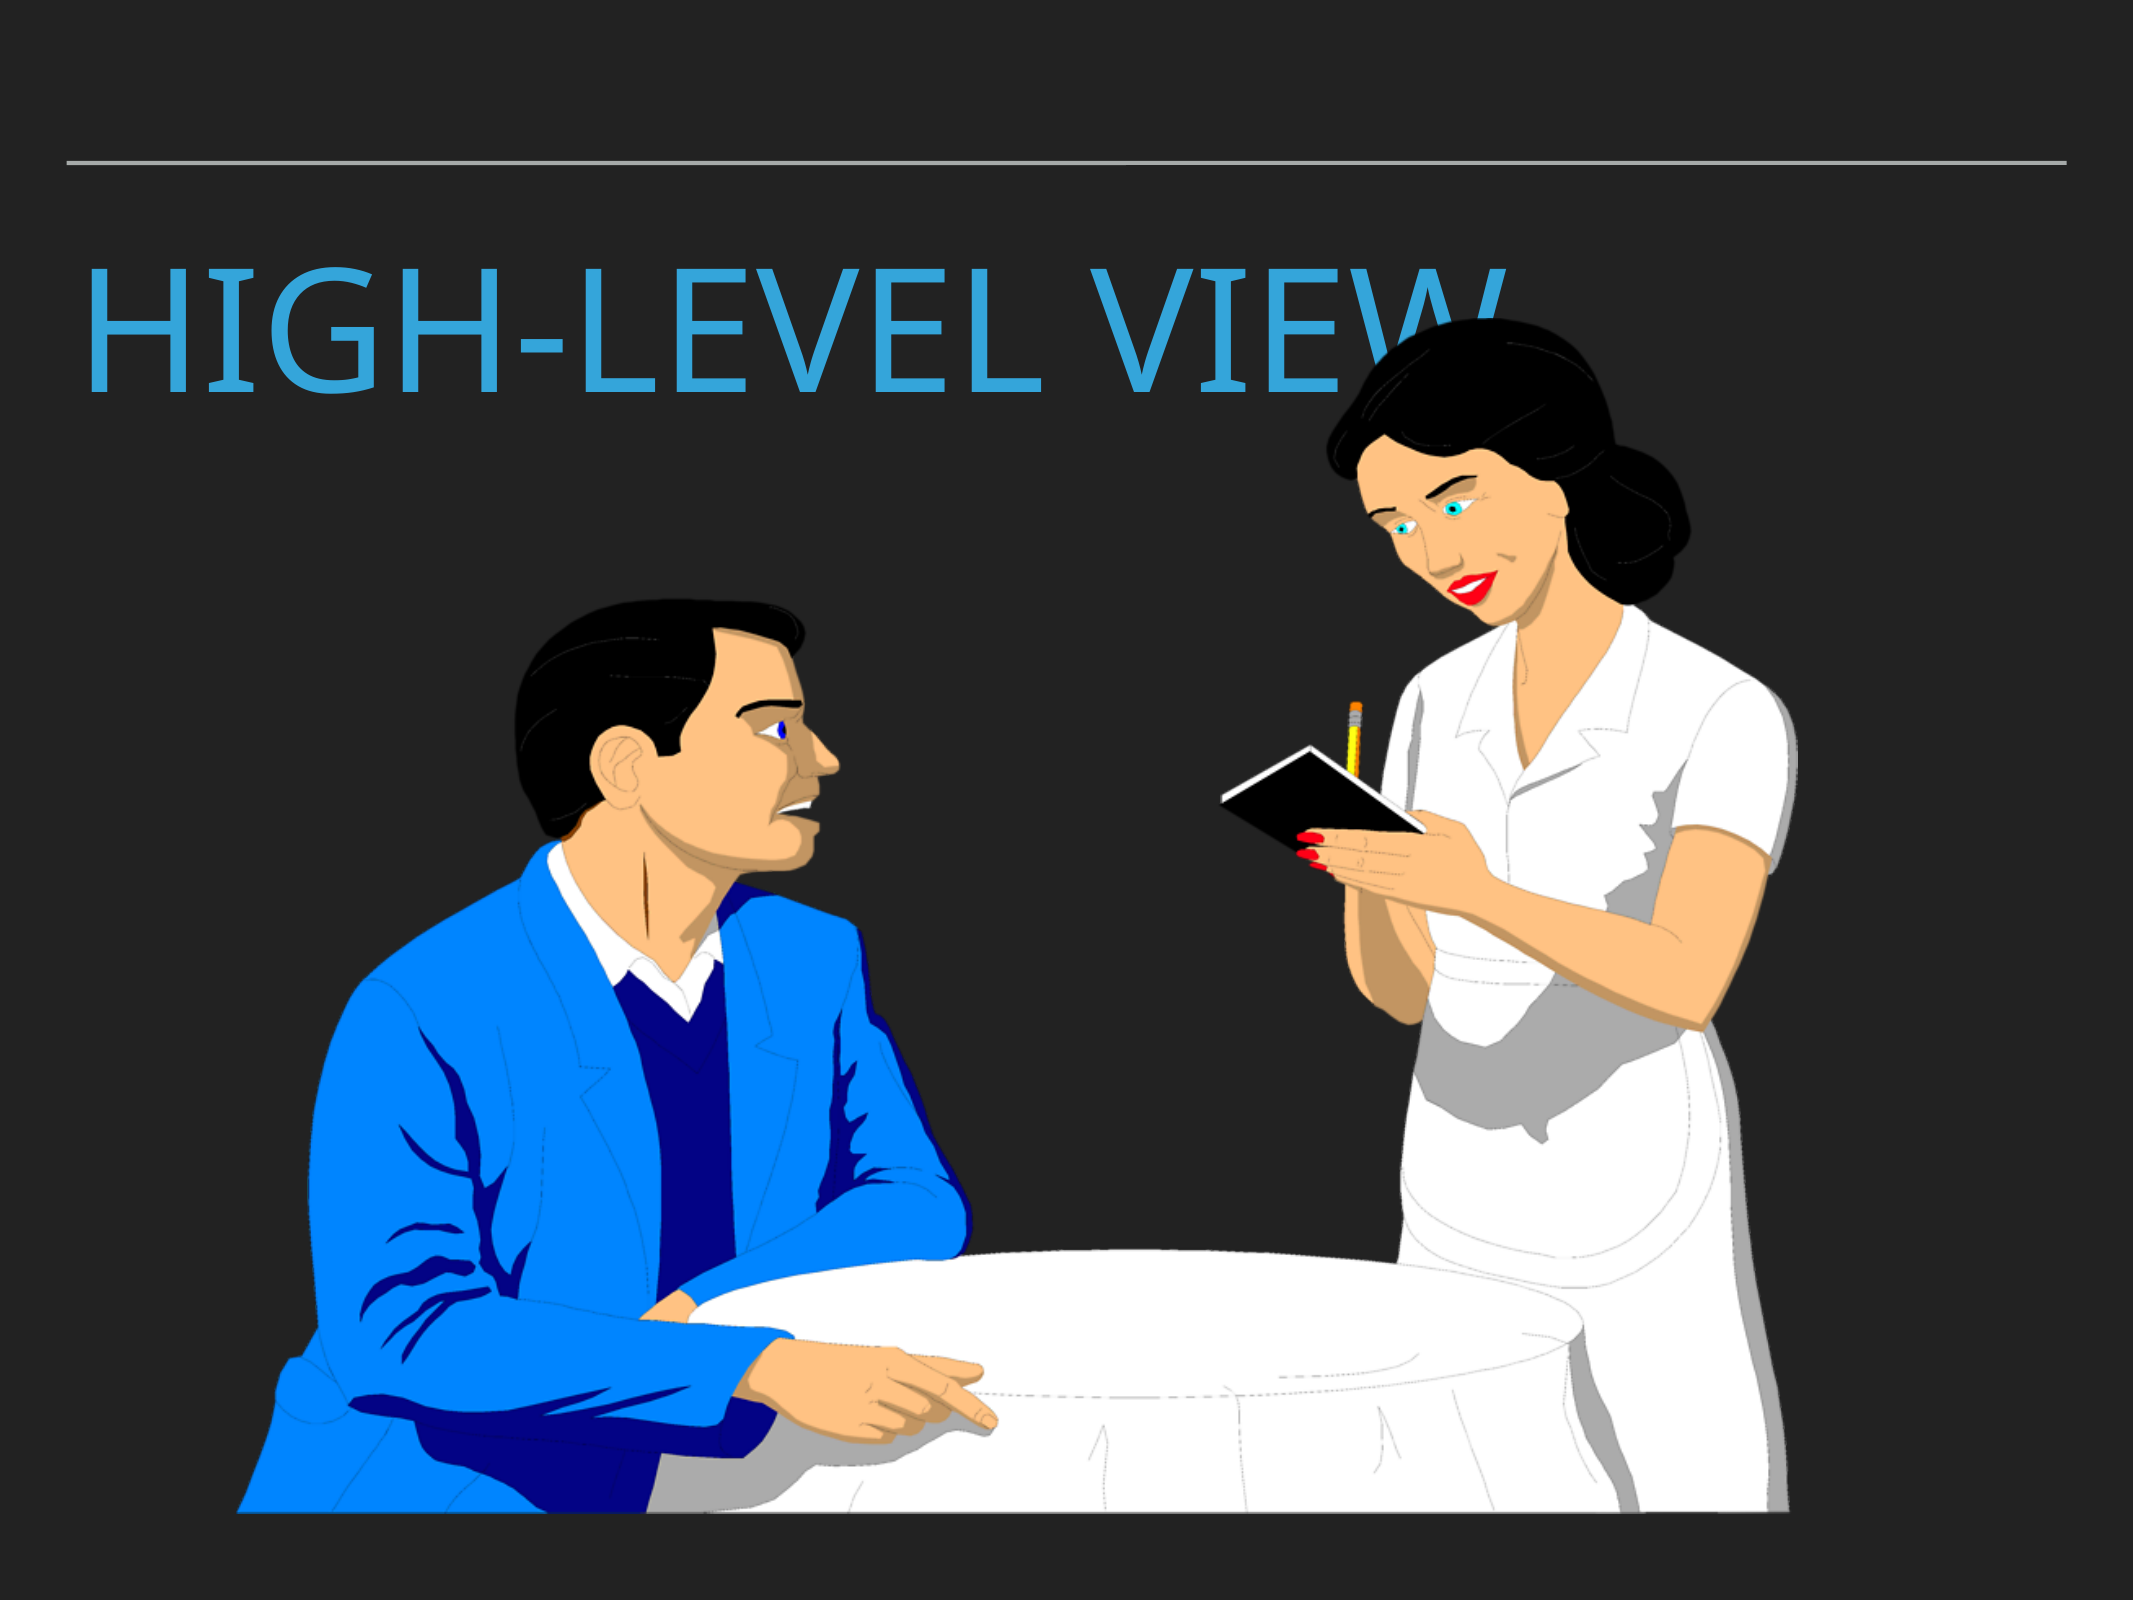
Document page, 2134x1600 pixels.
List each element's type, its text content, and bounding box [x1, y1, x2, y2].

title High-Level view [66, 251, 2068, 445]
picture [236, 317, 1798, 1514]
